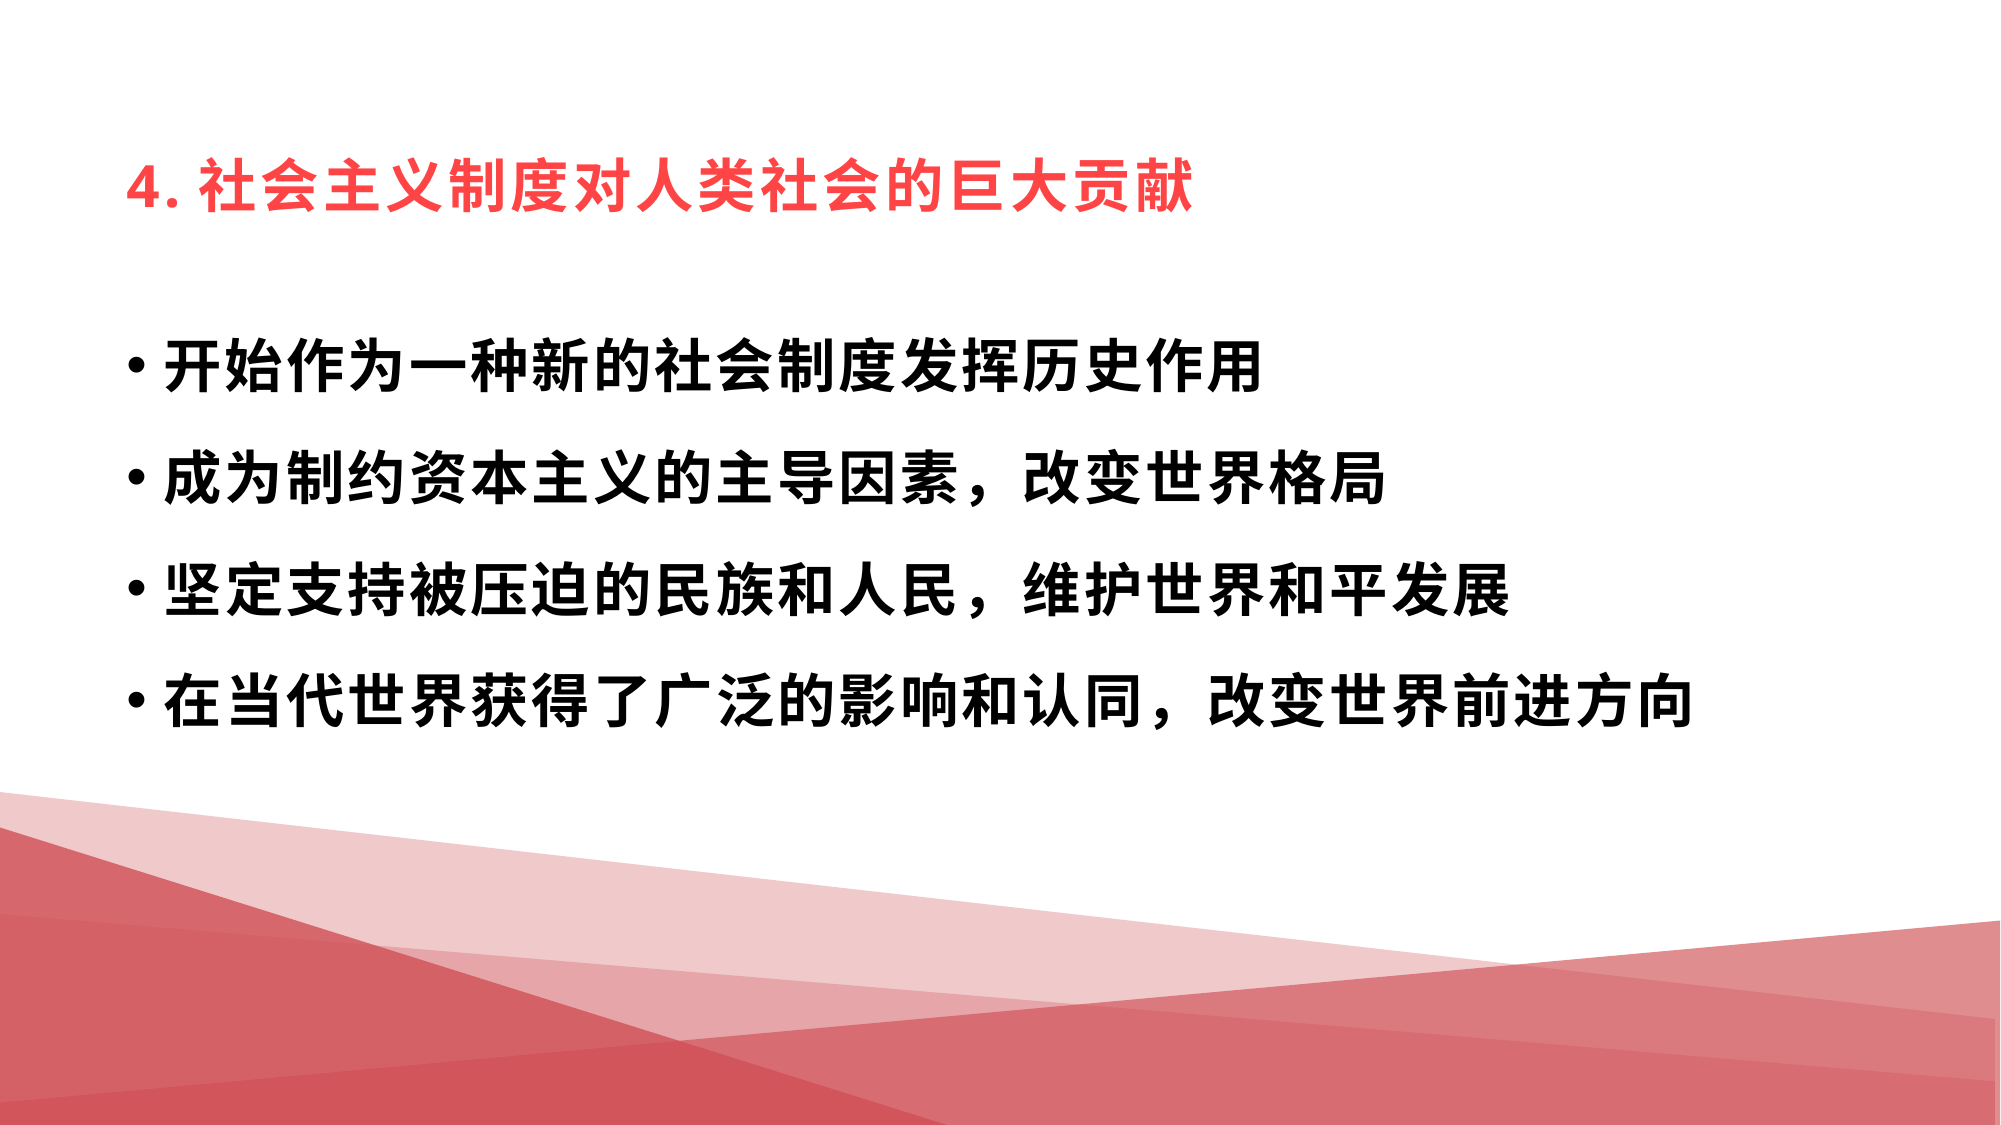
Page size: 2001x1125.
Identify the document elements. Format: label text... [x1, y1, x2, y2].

list 开始作为一种新的社会制度发挥历史作用 成为制约资本主义的主导因素，改变世界格局 坚定支持被压迫的民族和人民，维护世界和平发展 在当代世界获得了广泛的影响和认同，改变世界前进方向 [109, 308, 1891, 947]
title 4.社会主义制度对人类社会的巨大贡献 [109, 142, 1891, 216]
